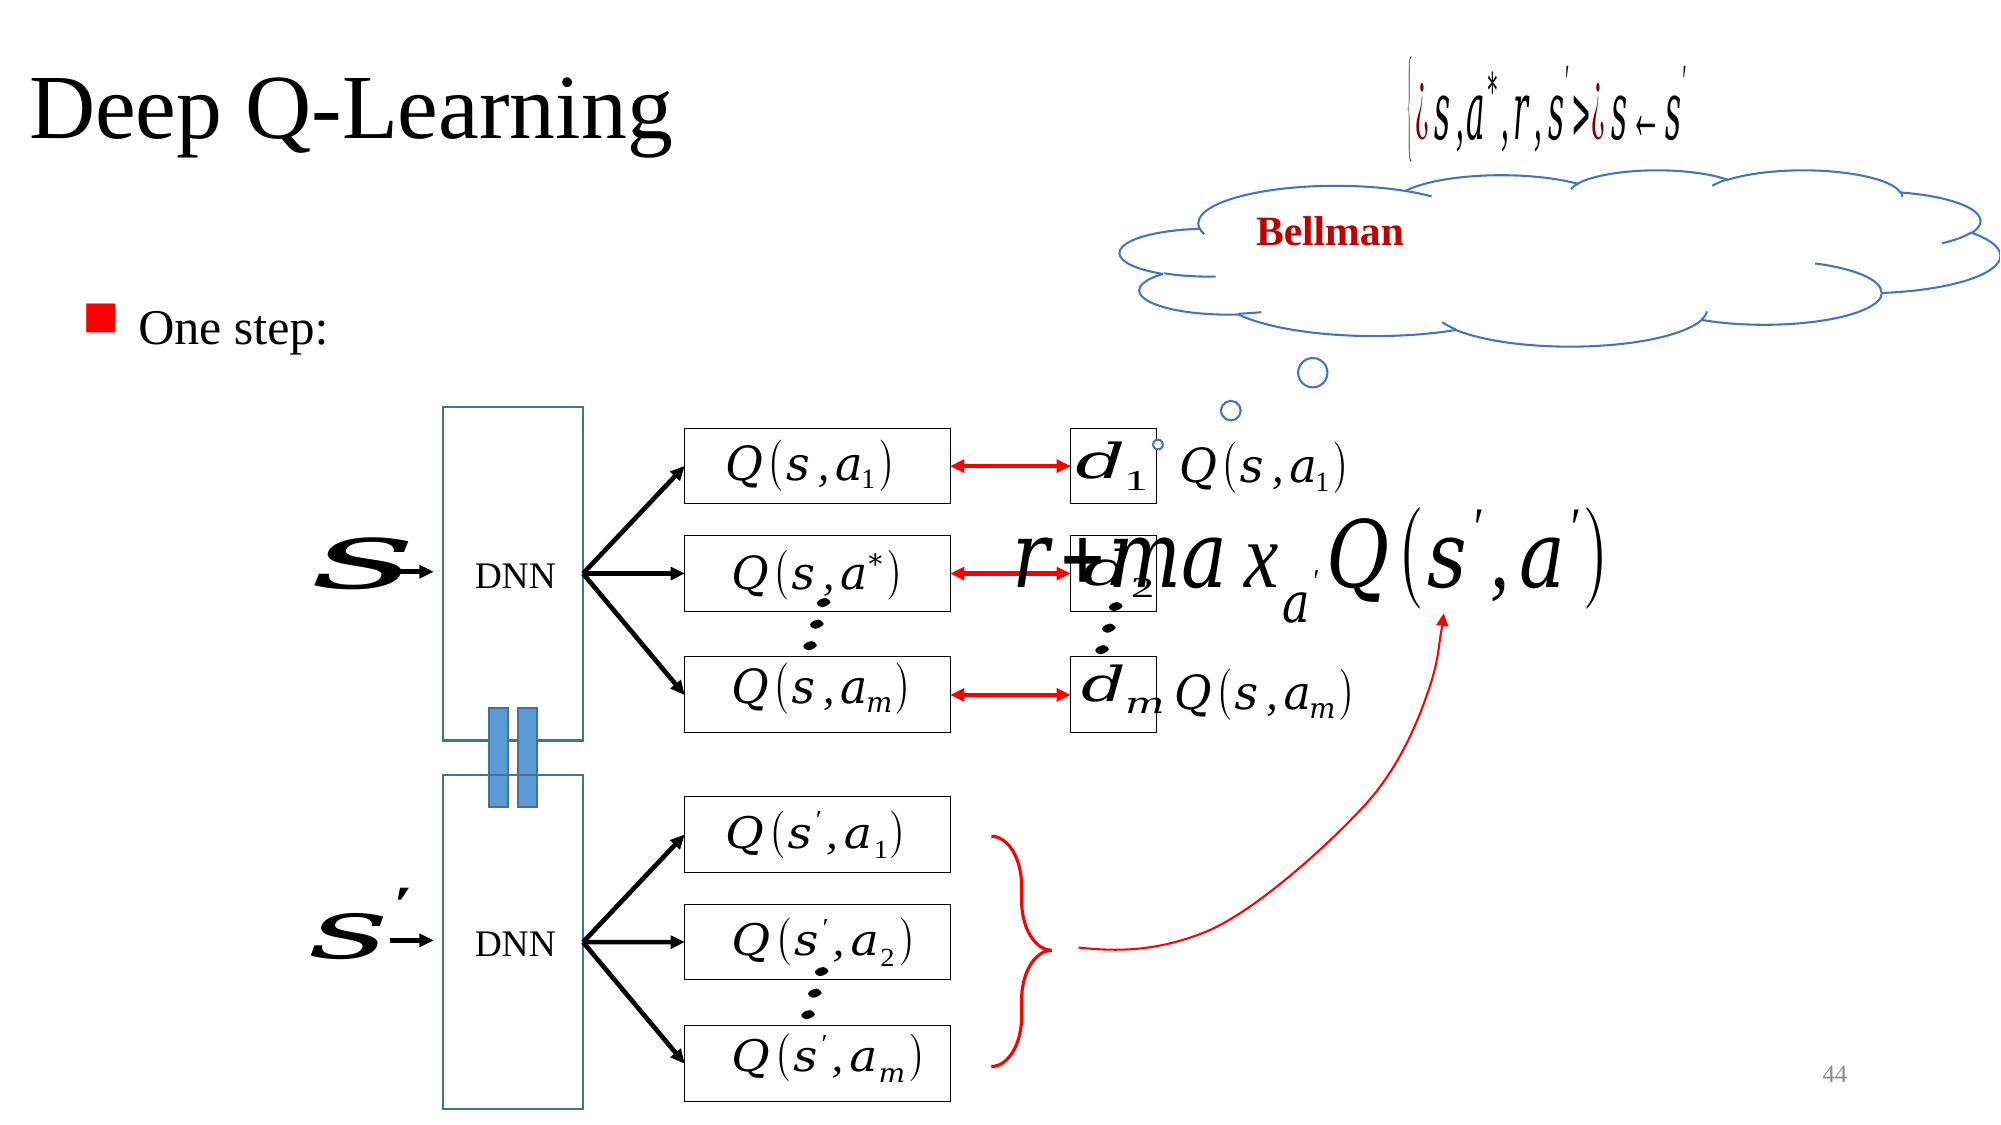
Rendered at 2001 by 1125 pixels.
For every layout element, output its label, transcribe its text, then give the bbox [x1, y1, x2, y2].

text_box [1070, 428, 1157, 504]
title Deep Q-Learning [14, 0, 1740, 218]
slide_number 44 [1539, 1042, 1863, 1103]
text_box [685, 535, 951, 612]
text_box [583, 466, 685, 573]
text_box [1070, 544, 1157, 612]
text_box [488, 707, 509, 768]
text_box [517, 707, 538, 768]
text_box [684, 428, 951, 504]
text_box [442, 406, 584, 742]
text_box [300, 768, 1539, 1110]
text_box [583, 573, 685, 695]
text_box [684, 656, 951, 733]
text_box DNN [460, 543, 571, 603]
text_box [1070, 535, 1157, 563]
text_box [1070, 656, 1157, 733]
